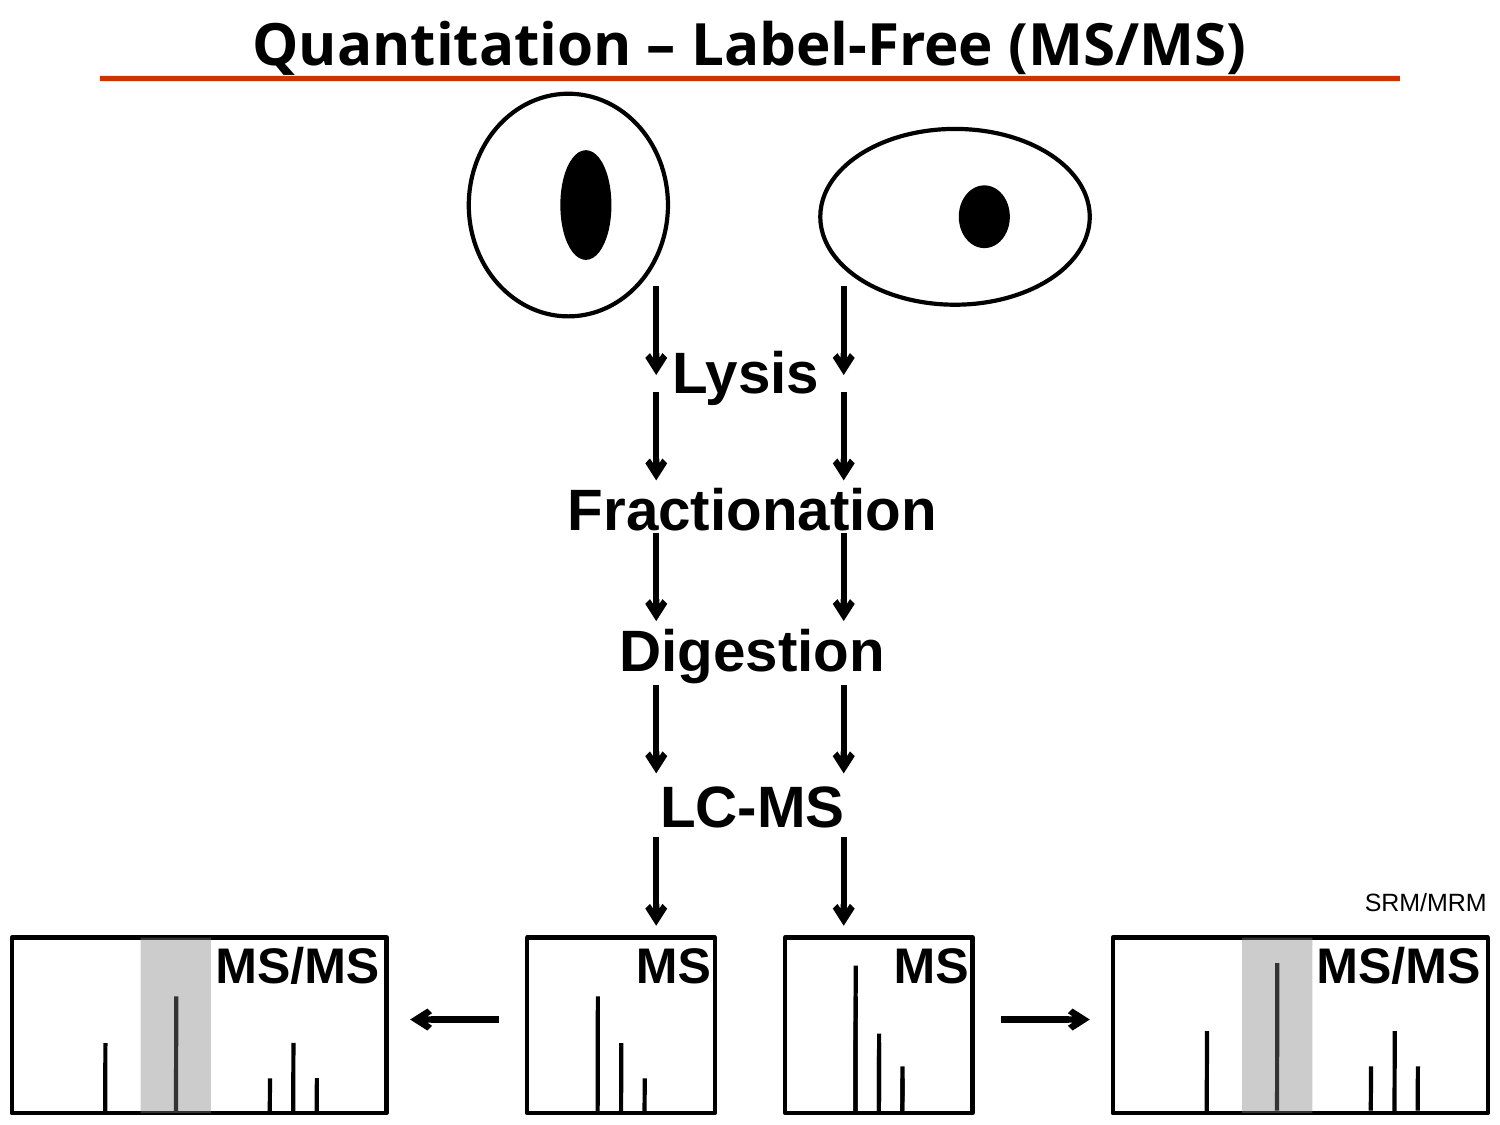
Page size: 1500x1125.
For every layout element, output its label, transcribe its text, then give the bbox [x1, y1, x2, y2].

text_box [1111, 935, 1240, 1115]
text_box [139, 935, 213, 1053]
text_box [10, 935, 139, 1115]
text_box [139, 1065, 213, 1115]
text_box MS/MS [1301, 925, 1496, 1001]
text_box [213, 1001, 389, 1115]
text_box SRM/MRM [1350, 879, 1500, 925]
text_box [783, 935, 975, 1115]
text_box MS/MS [200, 925, 395, 1001]
text_box [1240, 1045, 1315, 1115]
text_box Lysis [657, 328, 835, 413]
text_box [466, 91, 671, 319]
text_box [818, 126, 1092, 307]
text_box [1240, 935, 1315, 1035]
text_box Quantitation – Label-Free (MS/MS) [237, 79, 1262, 85]
text_box [525, 935, 717, 1115]
text_box MS [621, 925, 726, 1001]
text_box MS [878, 925, 984, 1001]
text_box Digestion [605, 605, 901, 691]
text_box Fractionation [553, 464, 953, 550]
text_box [1315, 1001, 1490, 1115]
text_box Quantitation – Label-Free (MS/MS) [237, 0, 1262, 78]
text_box LC-MS [645, 761, 860, 847]
